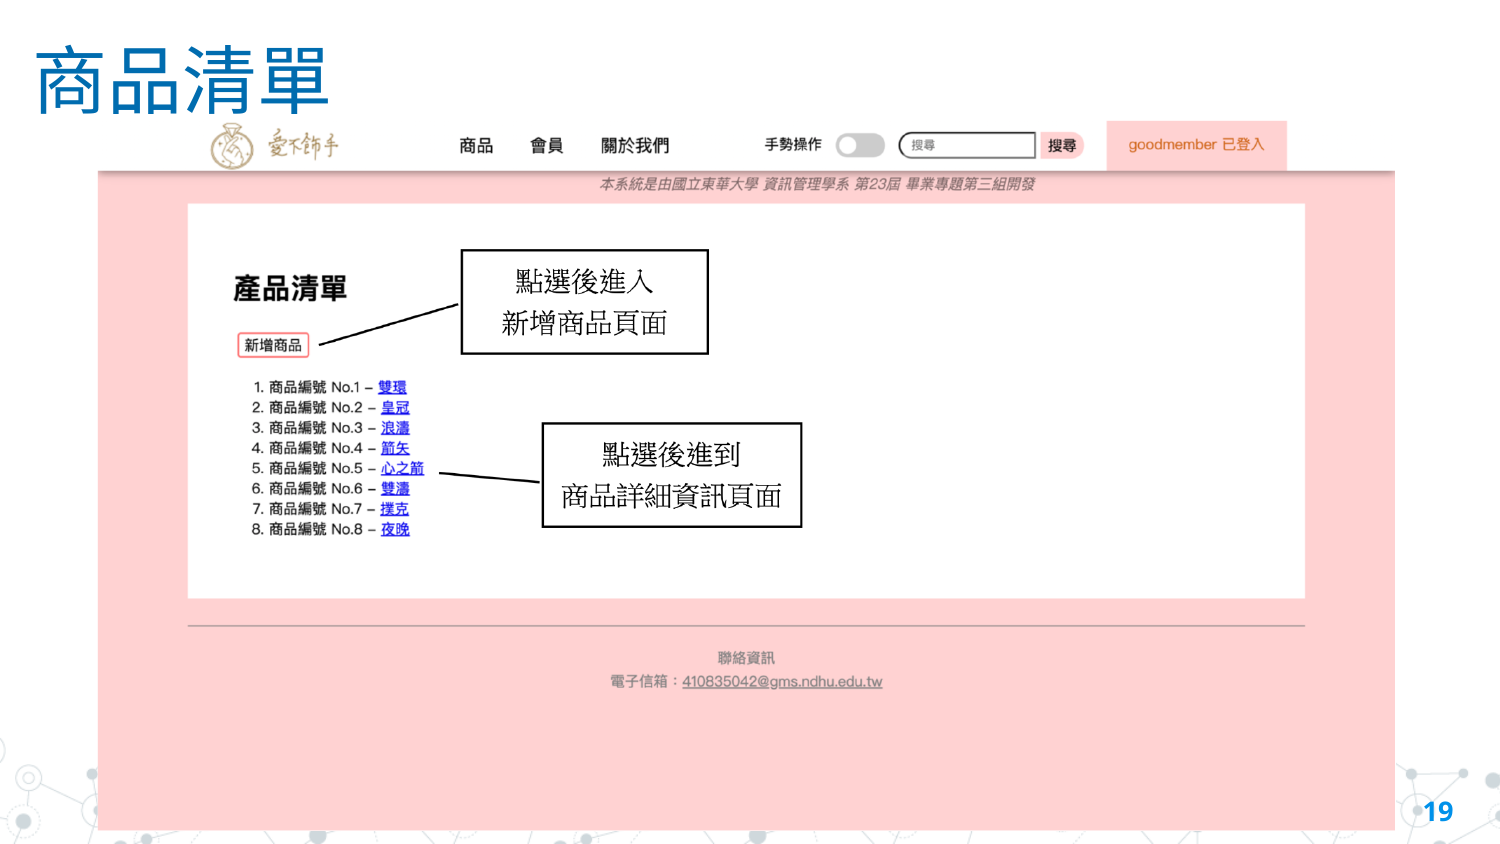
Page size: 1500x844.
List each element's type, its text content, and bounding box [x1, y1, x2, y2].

text_box 商品清單 [17, 22, 1223, 139]
picture [0, 0, 1500, 844]
slide_number 19 [1378, 779, 1469, 844]
